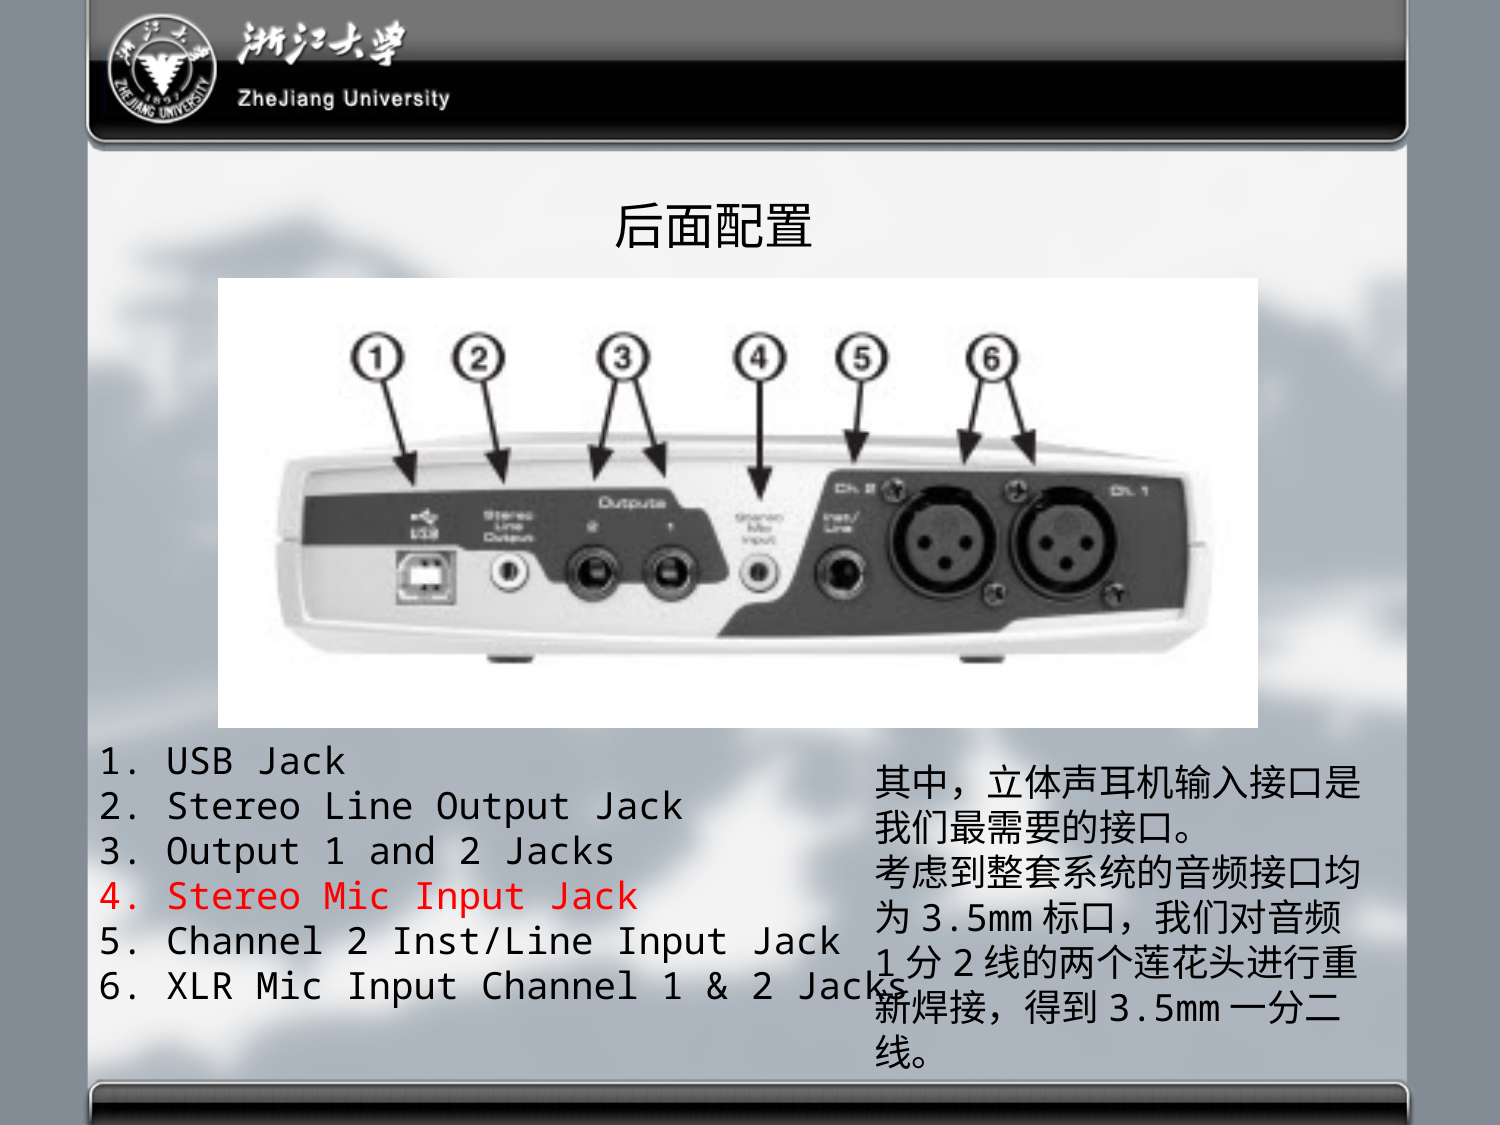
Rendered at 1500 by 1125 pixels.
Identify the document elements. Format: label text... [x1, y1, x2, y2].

picture [0, 0, 1500, 1125]
text_box 后面配置 [336, 186, 1093, 262]
text_box 其中，立体声耳机输入接口是我们最需要的接口。 考虑到整套系统的音频接口均为3.5mm标口，我们对音频1分2线的两个莲花头进行重新焊接，得到3.5mm一分二线。 [859, 751, 1388, 1082]
text_box 1. USB Jack 2. Stereo Line Output Jack 3. Output 1 and 2 Jacks 4. Stereo Mic Input Jack 5. Channel 2 Inst/Line Input Jack 6. XLR Mic Input Channel 1 & 2 Jacks [83, 729, 924, 1015]
